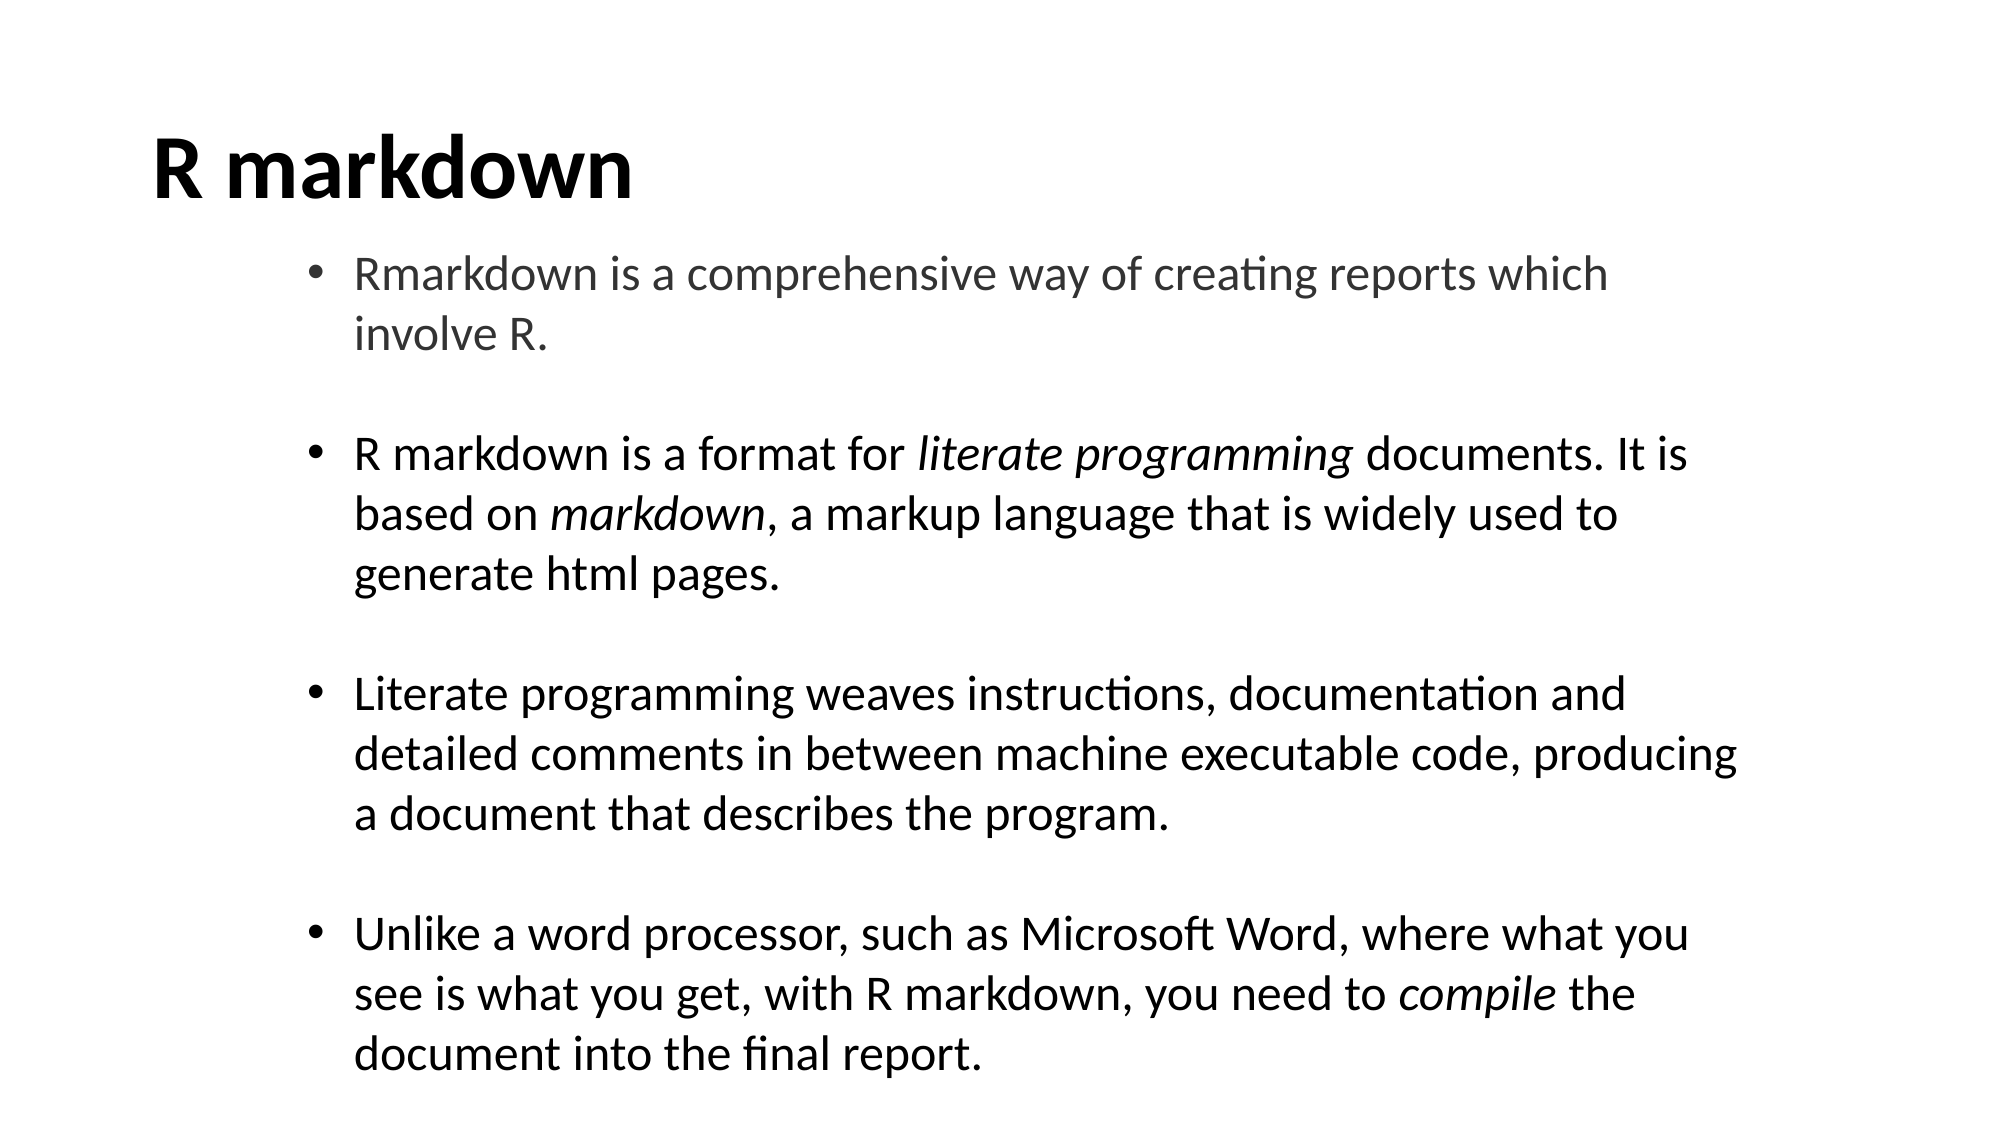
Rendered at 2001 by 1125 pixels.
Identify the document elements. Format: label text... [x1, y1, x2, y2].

title R markdown [137, 59, 1863, 278]
text_box Rmarkdown is a comprehensive way of creating reports which involve R. R markdown is a format for literate programming documents. It is based on markdown, a markup language that is widely used to generate html pages. Literate programming weaves instructions, documentation and detailed comments in between machine executable code, producing a document that describes the program. Unlike a word processor, such as Microsoft Word, where what you see is what you get, with R markdown, you need to compile the document into the final report. [292, 233, 1774, 1097]
